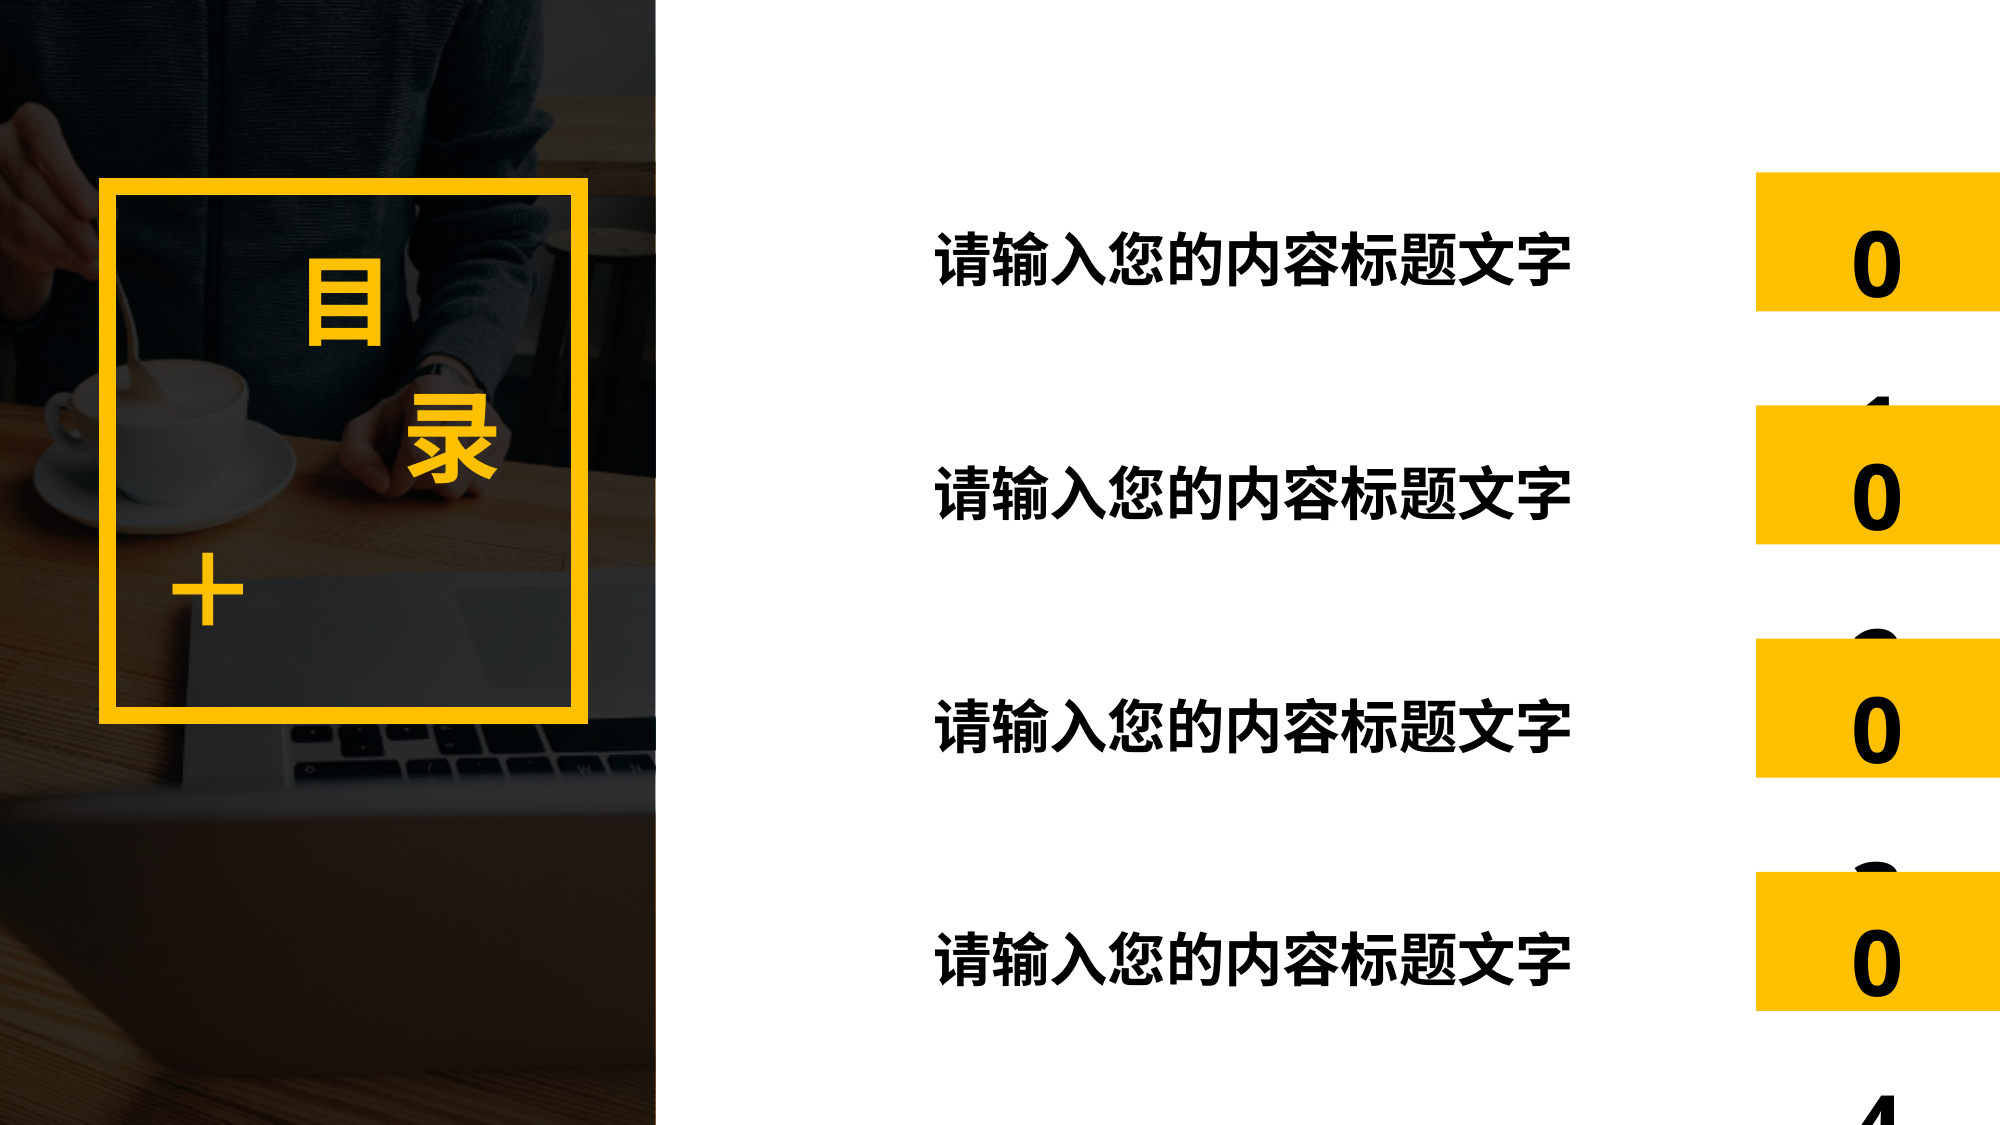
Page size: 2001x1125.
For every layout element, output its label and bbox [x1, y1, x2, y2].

text_box [918, 376, 2000, 559]
picture [0, 0, 656, 1125]
text_box [918, 609, 2000, 792]
text_box [918, 143, 2000, 326]
text_box [918, 842, 2000, 1025]
